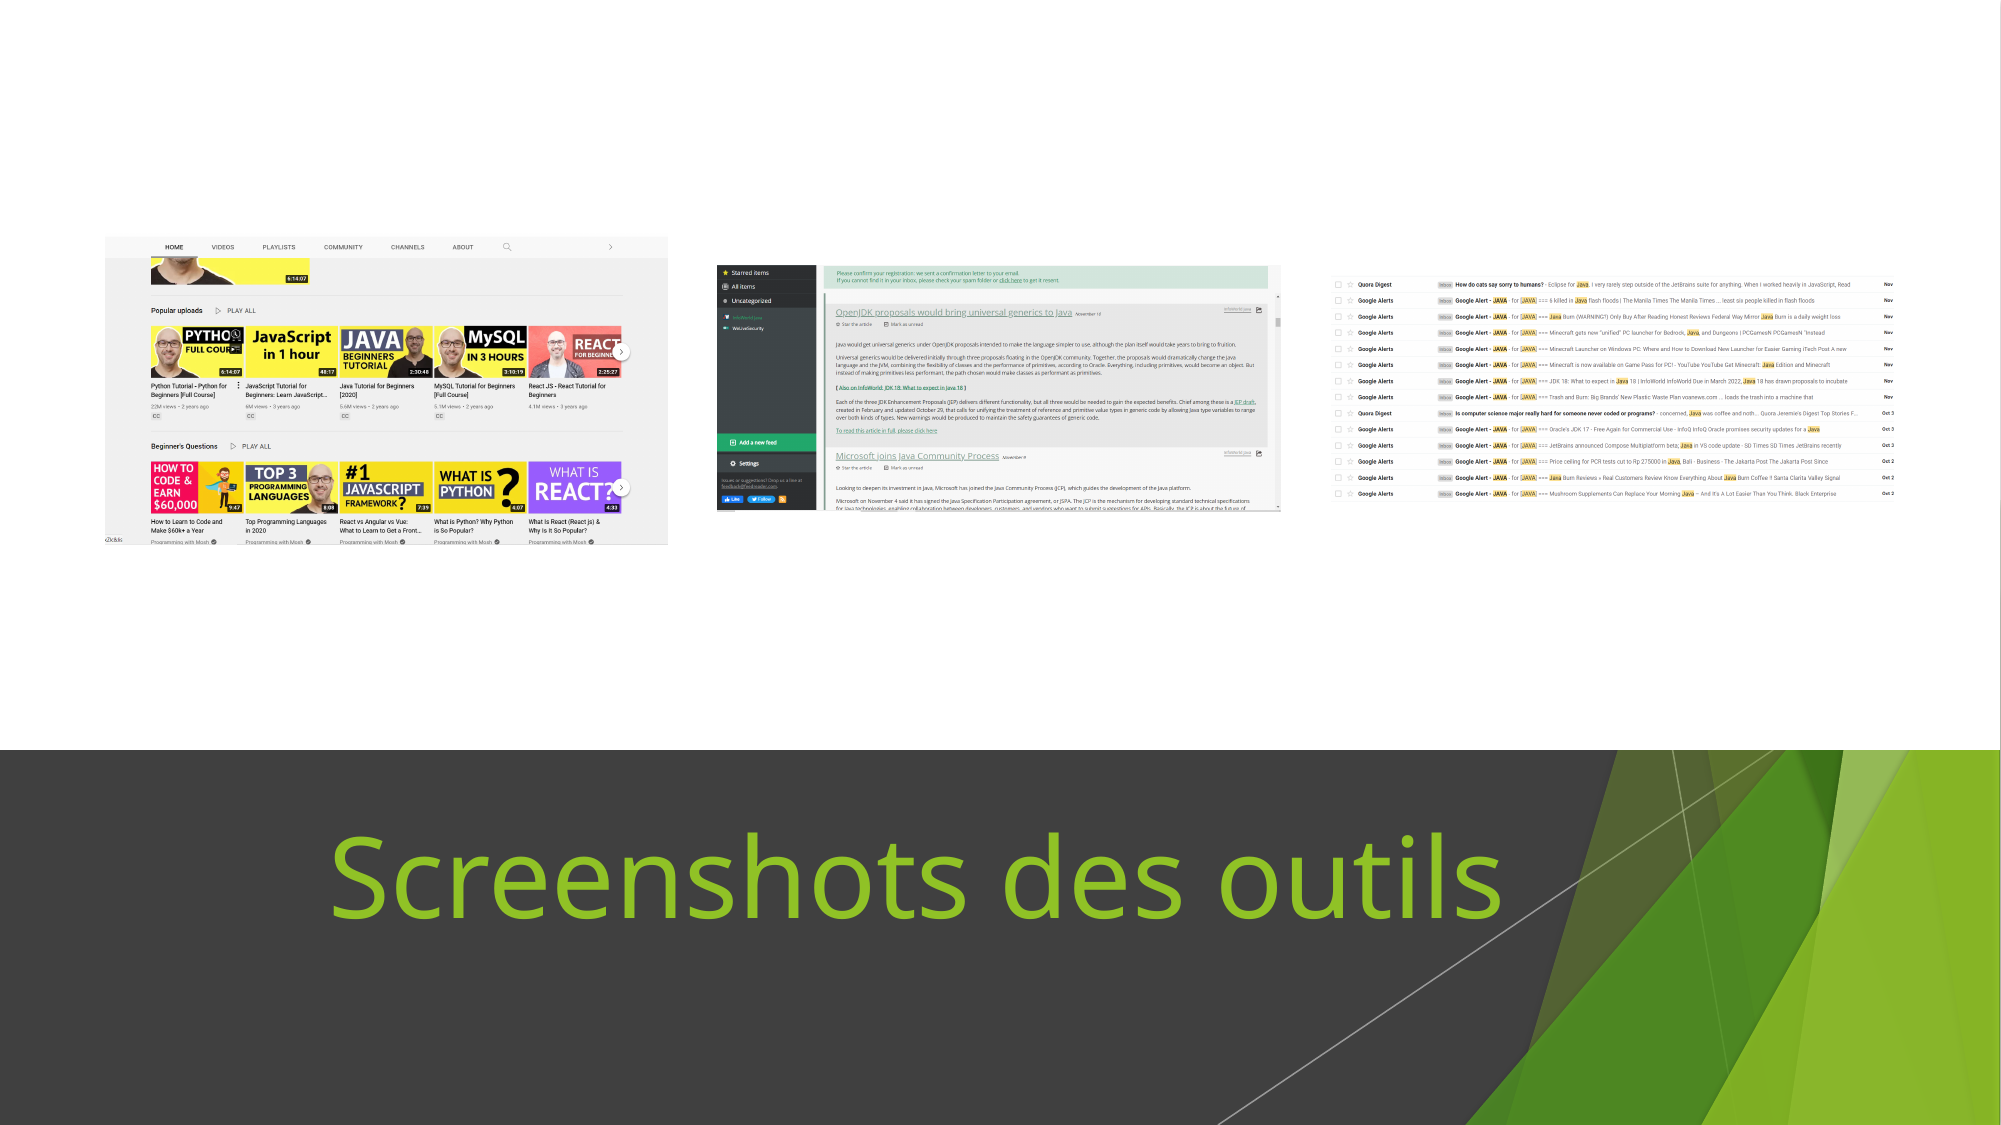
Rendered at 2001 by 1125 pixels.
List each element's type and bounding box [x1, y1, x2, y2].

text_box [1217, 0, 2000, 1125]
text_box [0, 0, 1214, 1125]
picture [717, 265, 1281, 513]
picture [104, 233, 669, 545]
list [1330, 275, 1895, 503]
